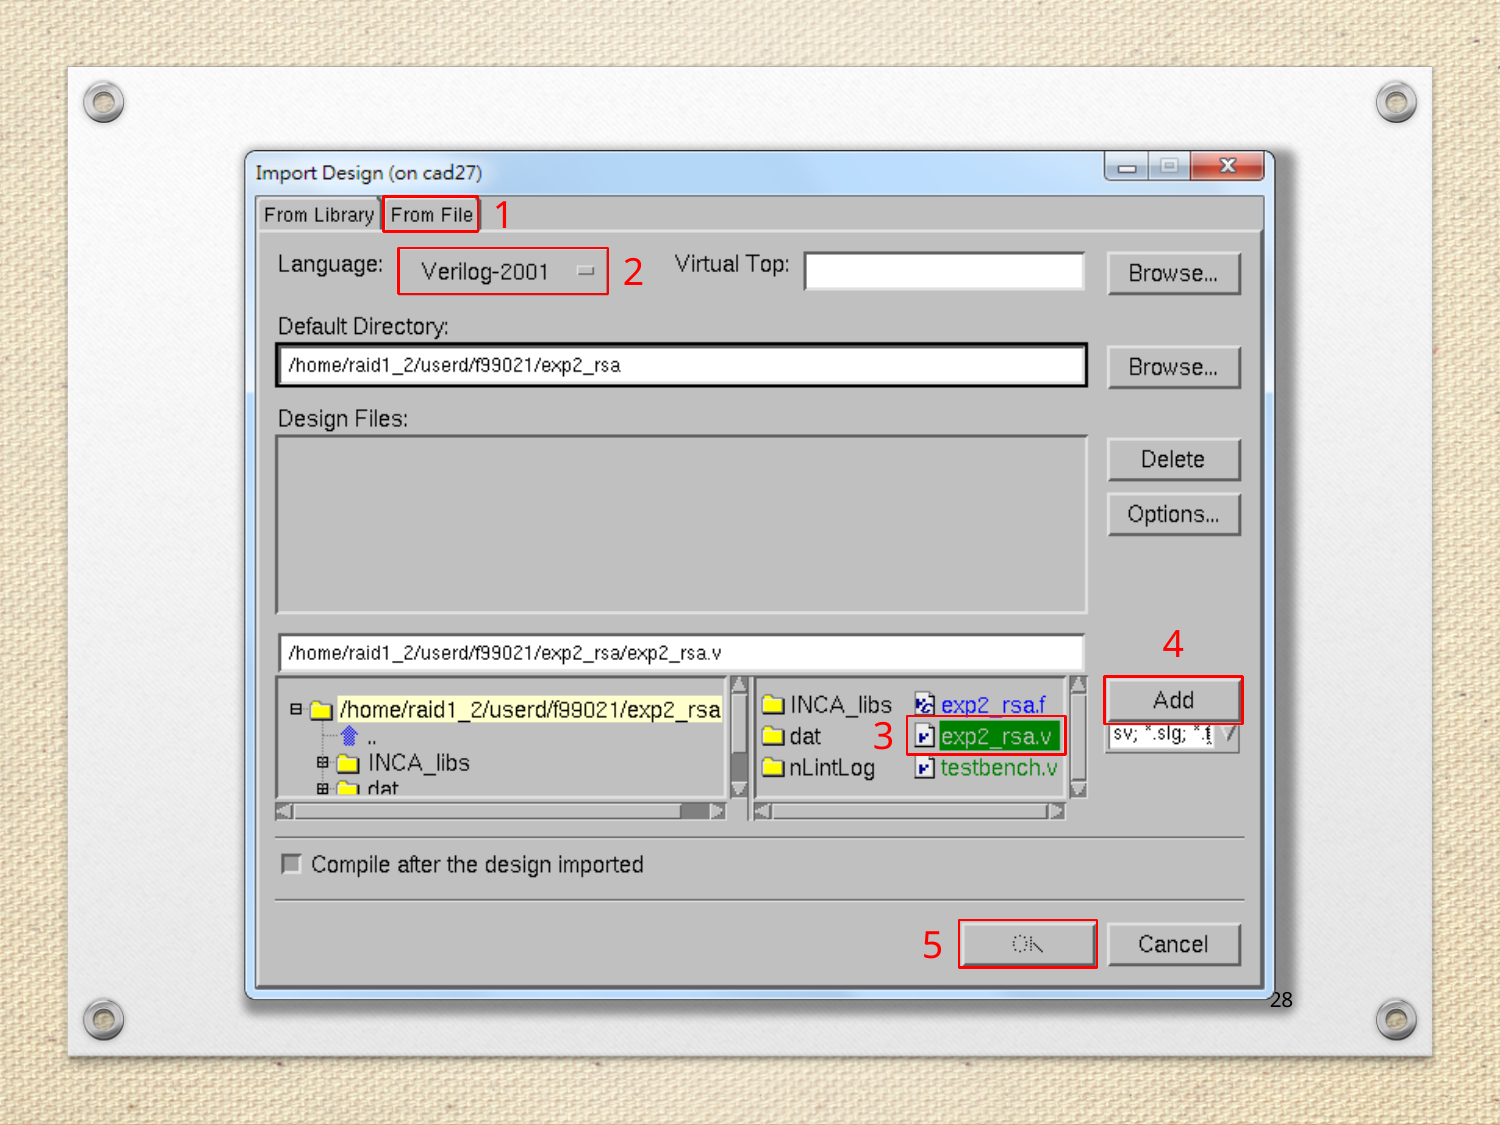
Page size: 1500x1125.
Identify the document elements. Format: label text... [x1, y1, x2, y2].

picture [0, 0, 1500, 1125]
slide_number 28 [1243, 977, 1309, 1024]
